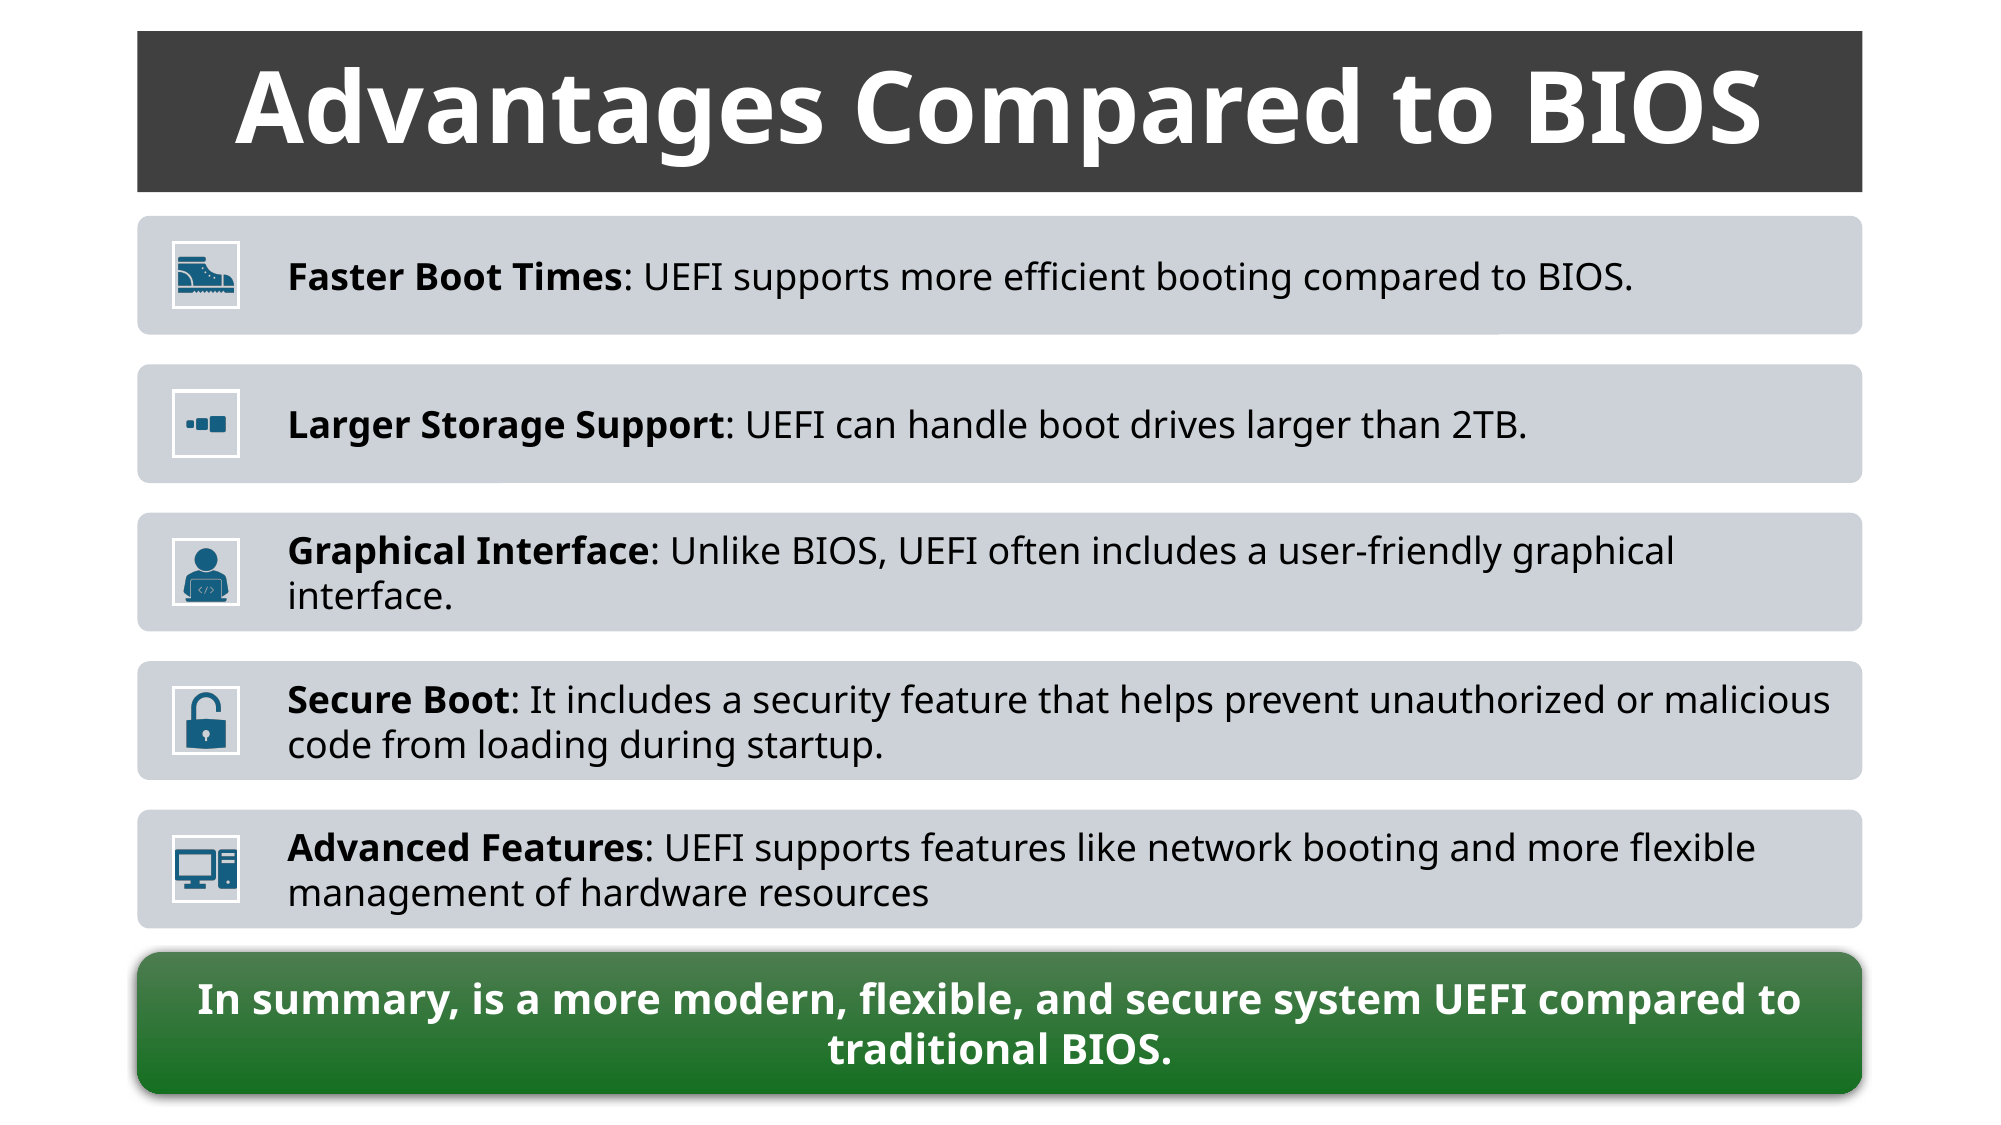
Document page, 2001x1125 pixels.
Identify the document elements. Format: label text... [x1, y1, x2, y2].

text_box In summary, is a more modern, flexible, and secure system UEFI compared to traditional BIOS. [137, 952, 1863, 1094]
text_box Advanced Features: UEFI supports features like network booting and more flexible management of hardware resources [274, 809, 1863, 929]
text_box [172, 241, 240, 309]
text_box Secure Boot: It includes a security feature that helps prevent unauthorized or malicious code from loading during startup. [274, 661, 1863, 781]
text_box [172, 835, 240, 903]
text_box Graphical Interface: Unlike BIOS, UEFI often includes a user-friendly graphical interface. [274, 512, 1863, 632]
text_box Faster Boot Times: UEFI supports more efficient booting compared to BIOS. [274, 215, 1863, 335]
title Advantages Compared to BIOS [137, 31, 1863, 193]
text_box [137, 512, 274, 632]
text_box [172, 538, 240, 606]
text_box [172, 389, 240, 458]
text_box [137, 661, 274, 781]
text_box Larger Storage Support: UEFI can handle boot drives larger than 2TB. [274, 364, 1863, 484]
text_box [172, 686, 240, 755]
text_box [137, 364, 274, 484]
text_box [137, 809, 274, 929]
text_box [137, 215, 274, 335]
